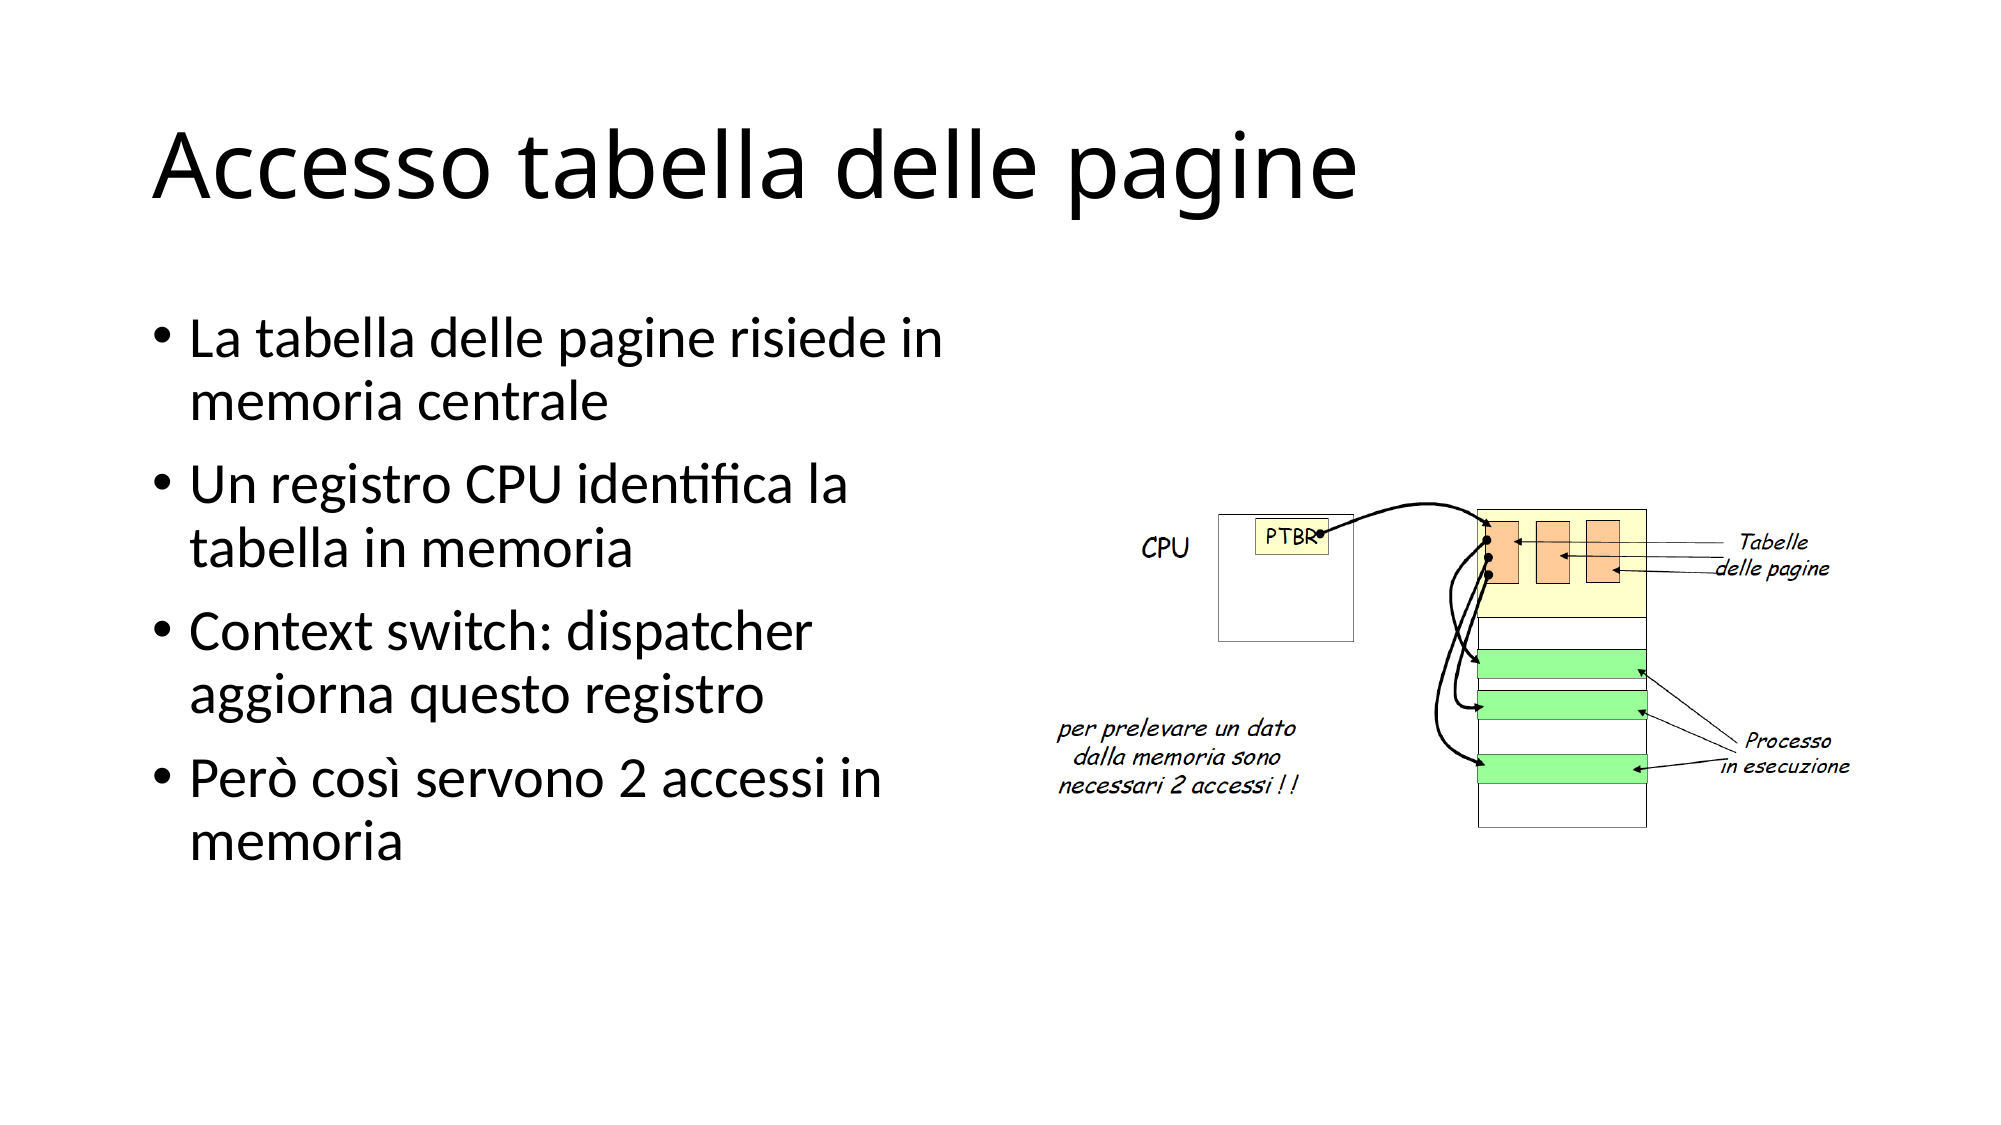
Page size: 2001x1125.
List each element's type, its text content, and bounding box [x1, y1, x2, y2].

list La tabella delle pagine risiede in memoria centrale Un registro CPU identifica la tabella in memoria Context switch: dispatcher aggiorna questo registro Però così servono 2 accessi in memoria [137, 299, 988, 1014]
title Accesso tabella delle pagine [137, 59, 1863, 278]
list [1012, 474, 1863, 839]
